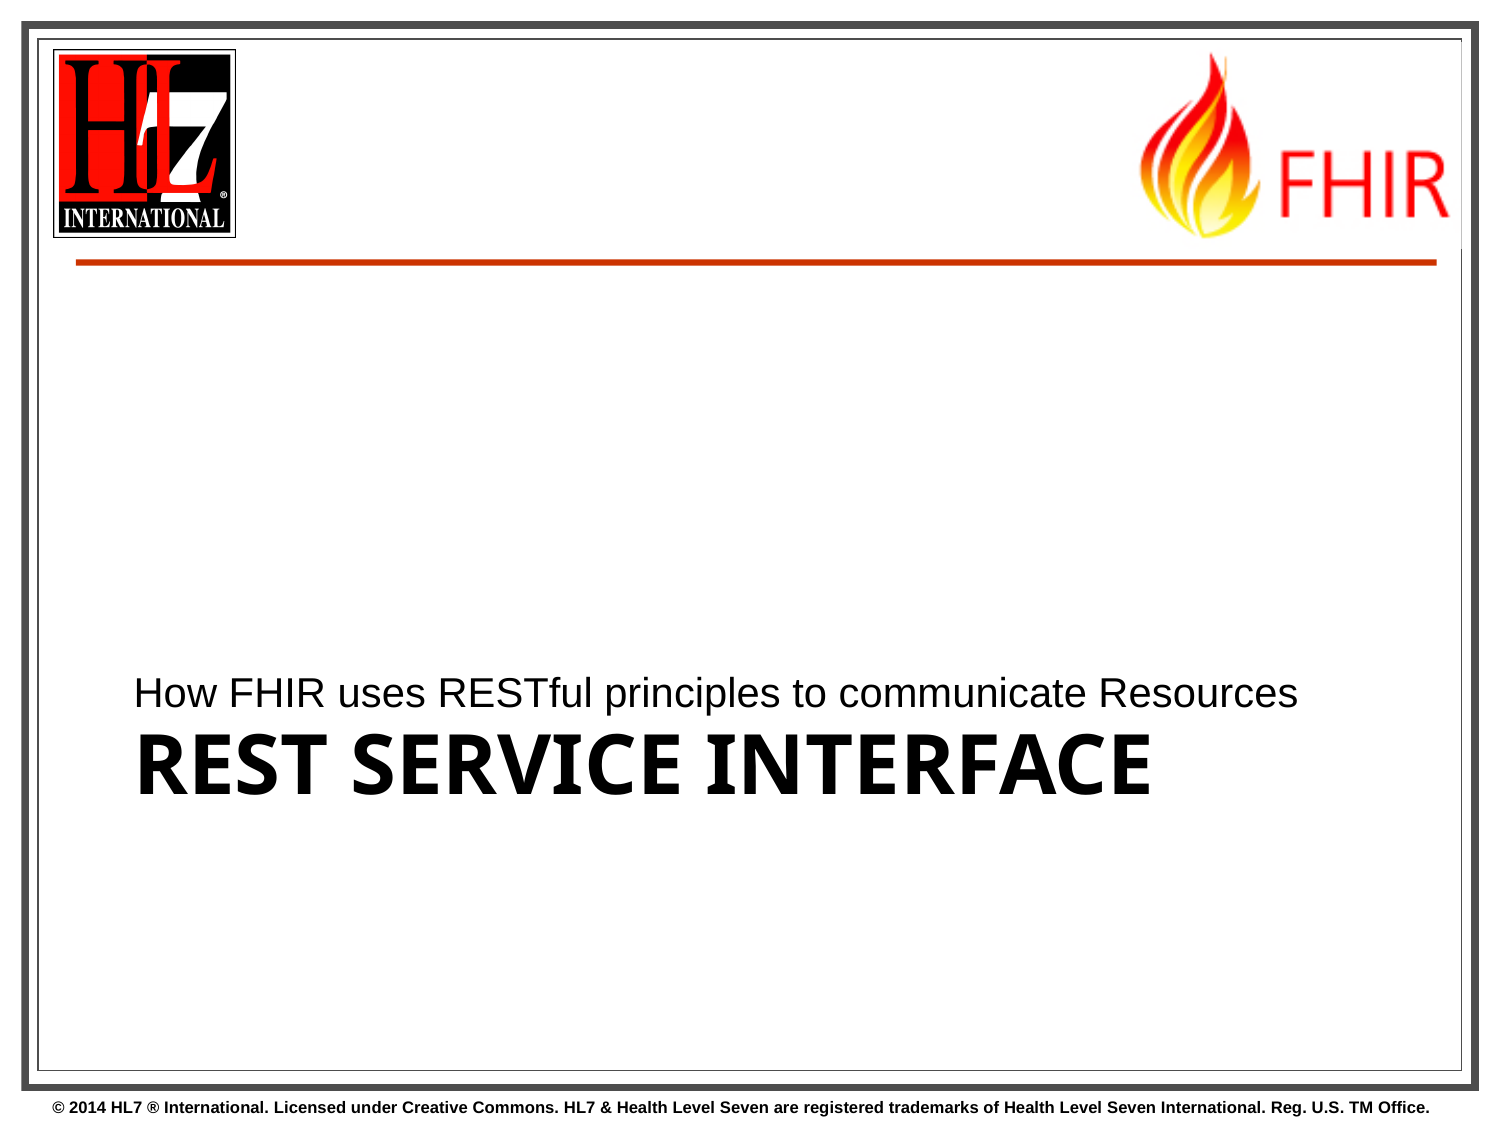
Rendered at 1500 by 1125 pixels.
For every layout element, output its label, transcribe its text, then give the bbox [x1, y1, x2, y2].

picture [53, 49, 236, 238]
list How FHIR uses RESTful principles to communicate Resources [118, 476, 1394, 723]
picture [1128, 42, 1462, 249]
title REST service interface [118, 723, 1394, 947]
